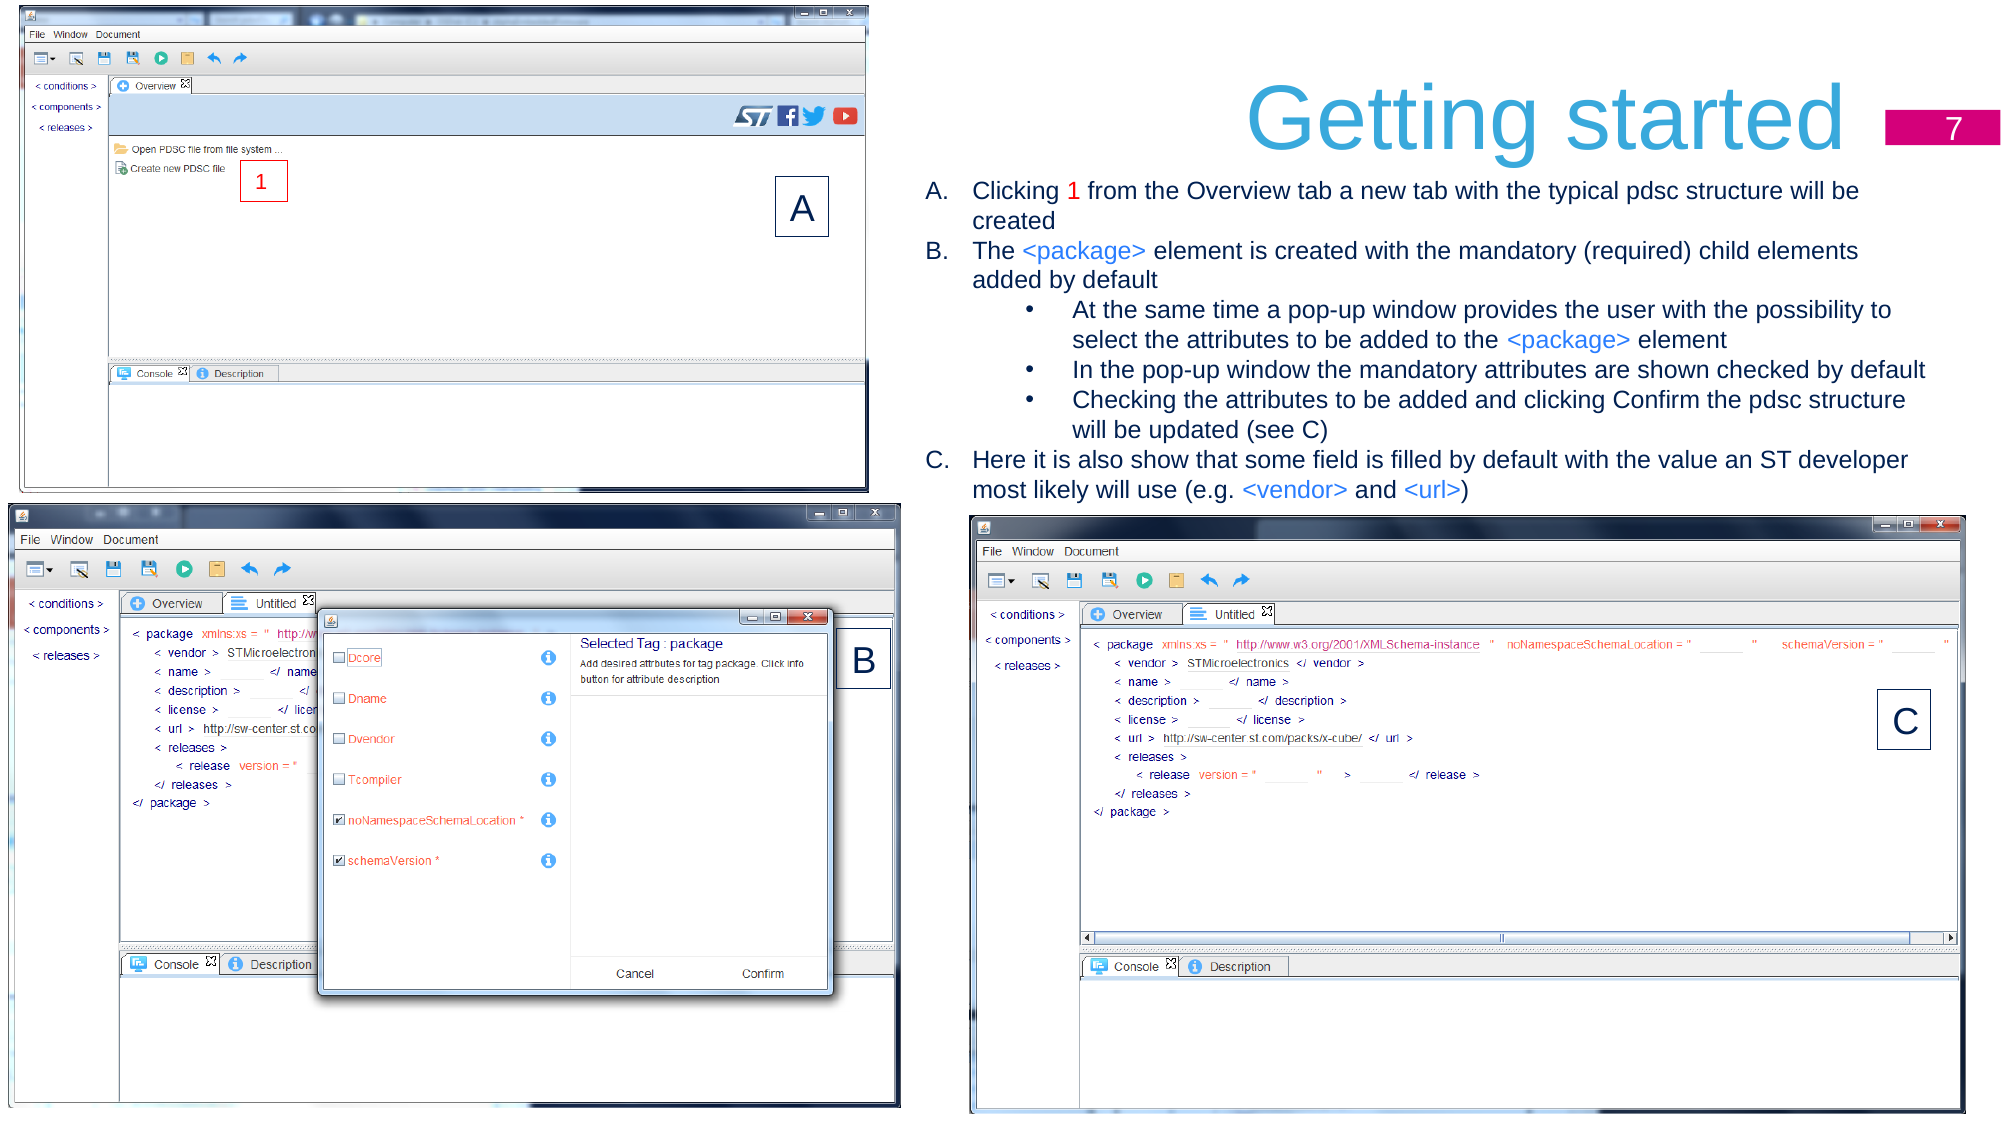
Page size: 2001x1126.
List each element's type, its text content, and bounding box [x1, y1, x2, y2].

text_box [8, 503, 901, 1108]
slide_number 7 [1885, 109, 2001, 146]
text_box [19, 5, 869, 493]
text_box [968, 514, 1967, 1114]
title Getting started [873, 19, 1867, 207]
text_box Clicking 1 from the Overview tab a new tab with the typical pdsc structure will be created The <package> element is created with the mandatory (required) child elements added by default At the same time a pop-up window provides the user with the possibility to select the attributes to be added to the <package> element In the pop-up window the mandatory attributes are shown checked by default Checking the attributes to be added and clicking Confirm the pdsc structure will be updated (see C) Here it is also show that some field is filled by default with the value an ST developer most likely will use (e.g. <vendor> and <url>) [910, 166, 1950, 511]
